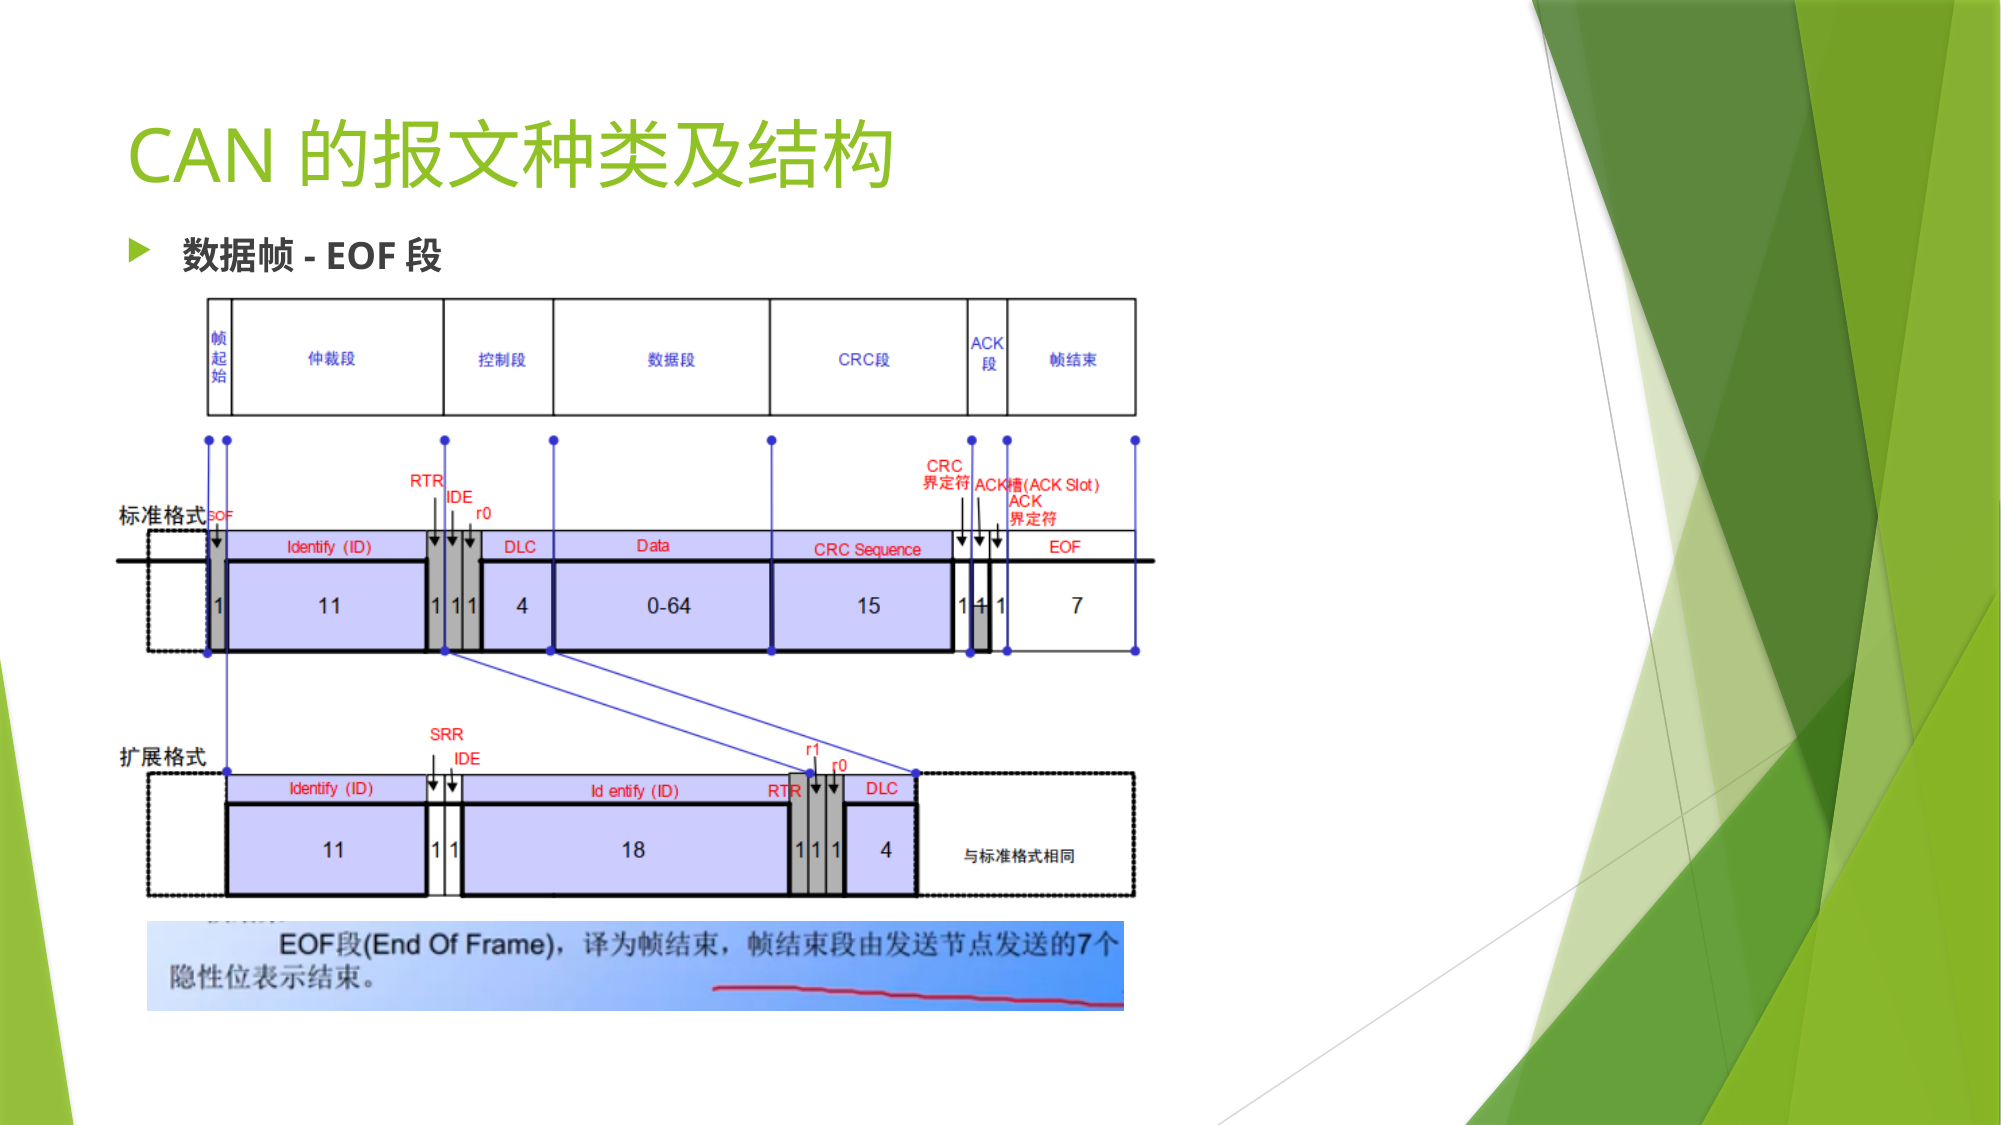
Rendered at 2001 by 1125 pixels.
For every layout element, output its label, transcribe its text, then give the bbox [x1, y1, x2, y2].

picture [146, 921, 1125, 1012]
picture [110, 290, 1161, 909]
list 数据帧- EOF段 [111, 224, 1522, 1125]
title CAN的报文种类及结构 [111, 99, 1522, 224]
